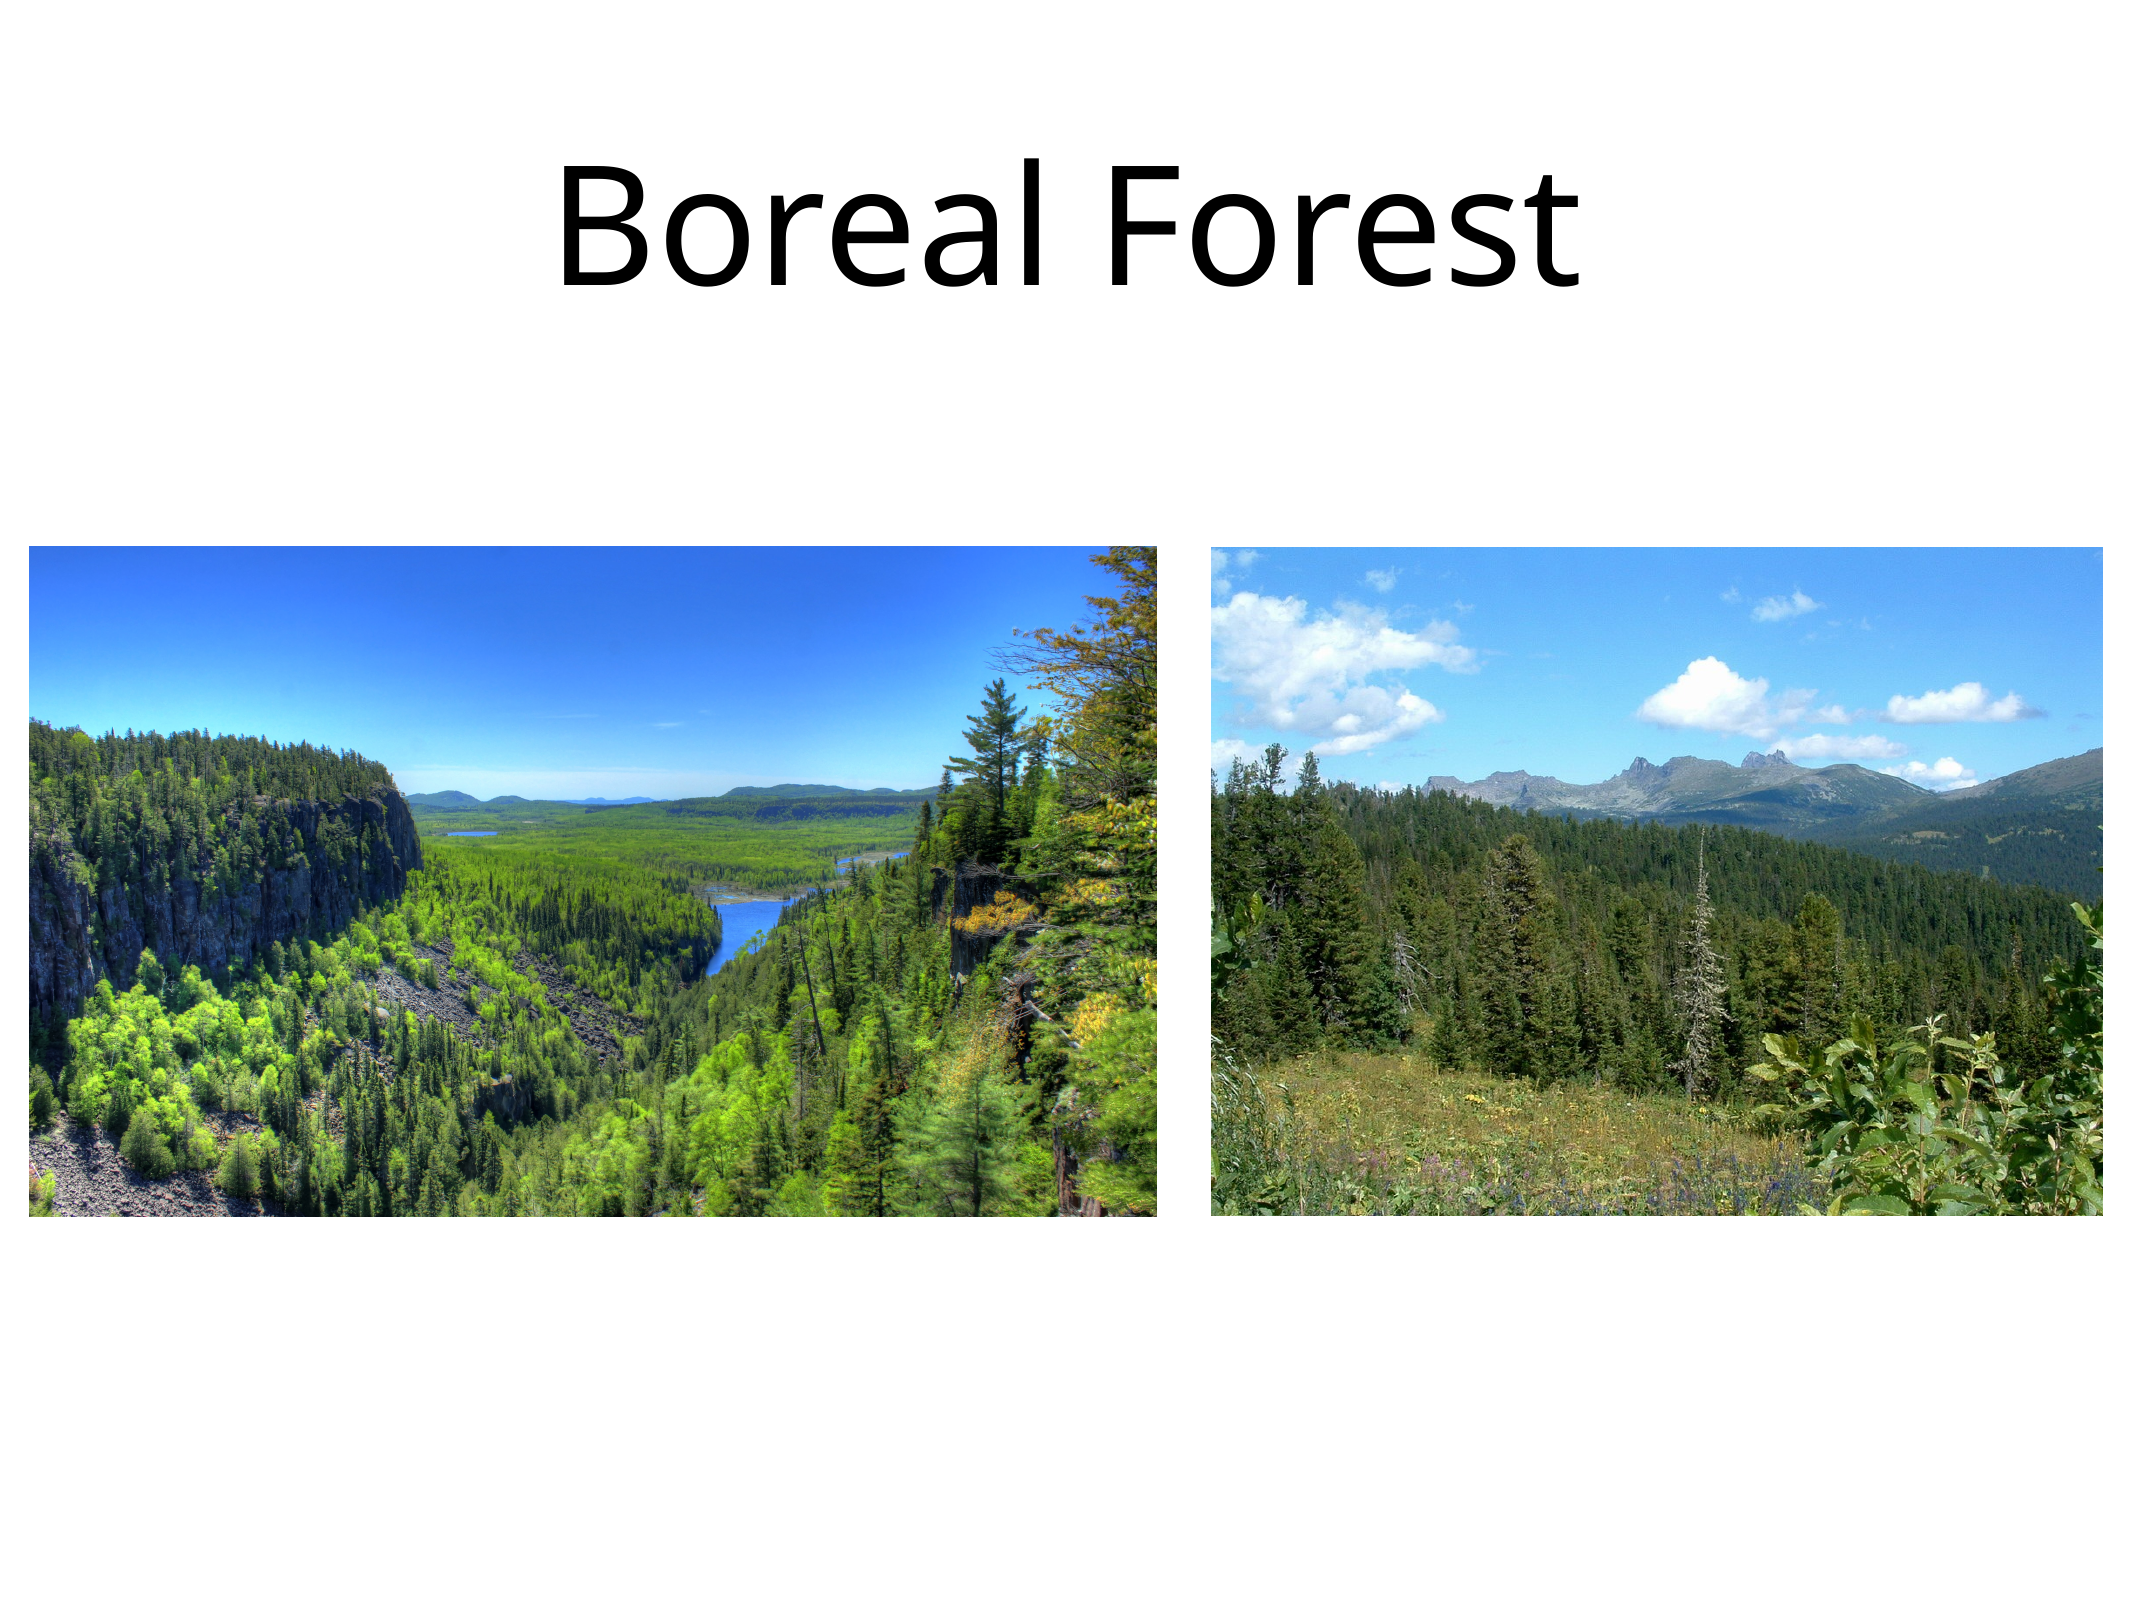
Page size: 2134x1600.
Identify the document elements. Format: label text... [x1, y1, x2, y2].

picture [28, 546, 1157, 1217]
title Boreal Forest [155, 41, 1978, 397]
picture [1211, 547, 2103, 1216]
